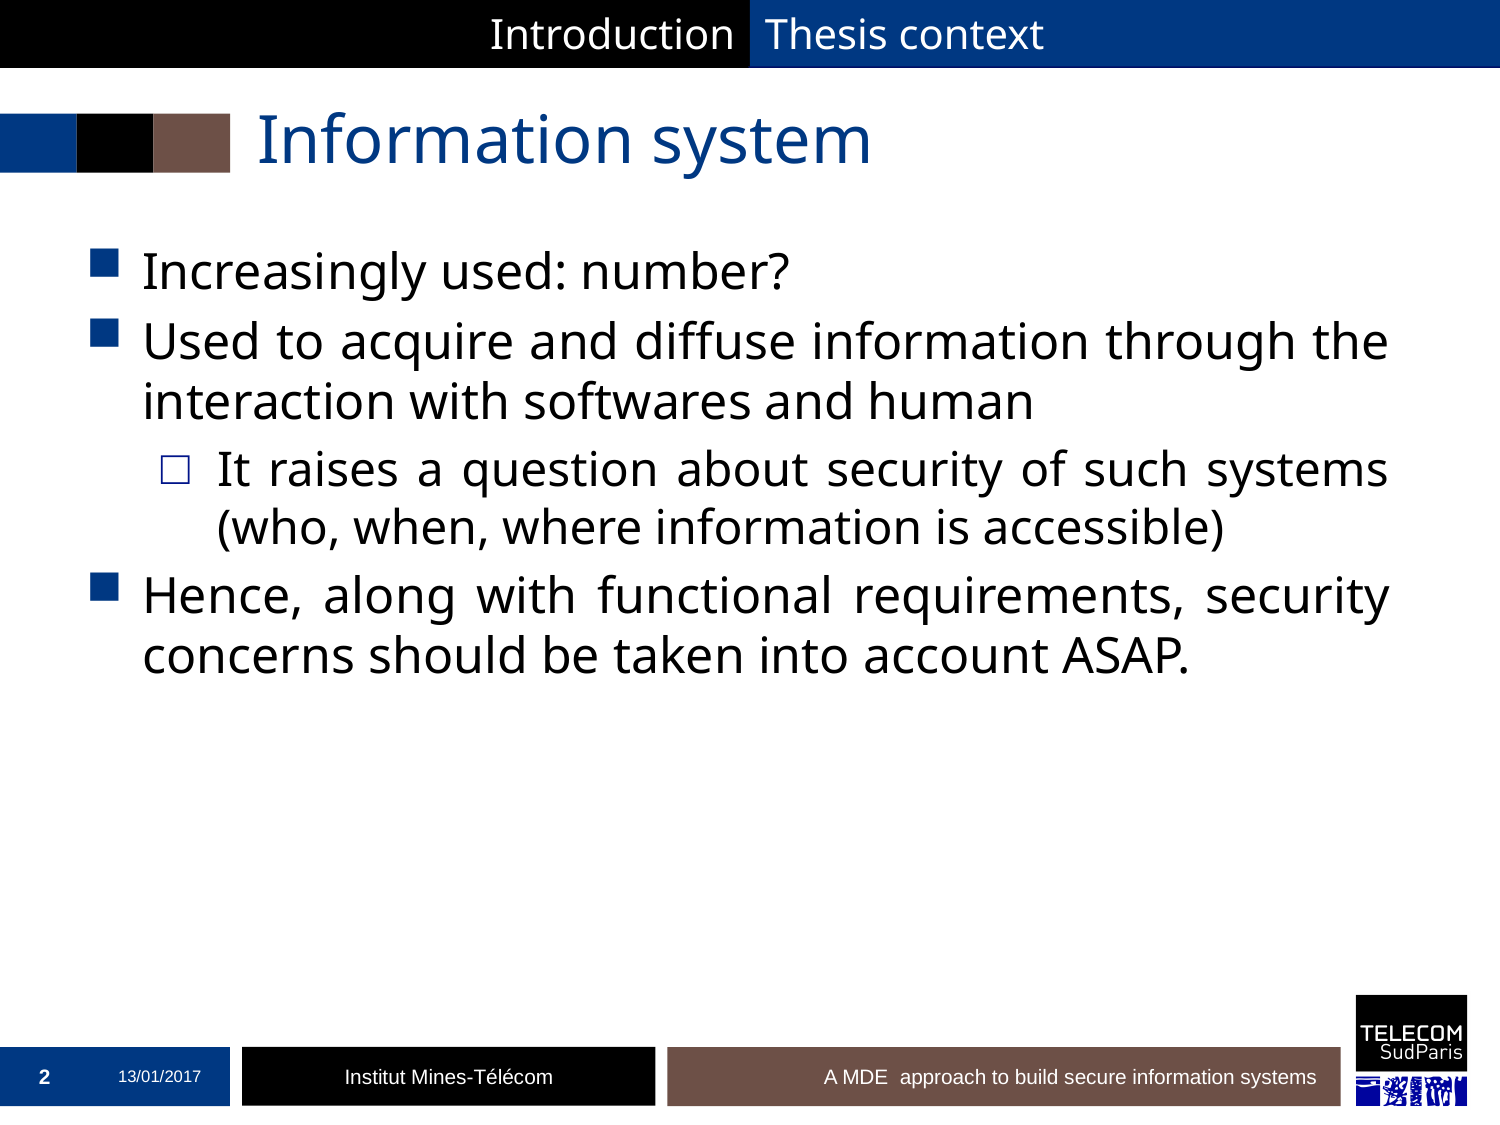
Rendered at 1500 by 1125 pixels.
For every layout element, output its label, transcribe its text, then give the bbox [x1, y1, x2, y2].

text_box Introduction [0, 0, 748, 68]
text_box Thesis context [748, 0, 1500, 68]
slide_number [89, 1046, 232, 1106]
title Information system [242, 90, 1459, 185]
list Increasingly used: number? Used to acquire and diffuse information through the interaction with softwares and human It raises a question about security of such systems (who, when, where information is accessible) Hence, along with functional requirements, security concerns should be taken into account ASAP. [70, 231, 1406, 1000]
footer A MDE approach to build secure information systems [667, 1046, 1341, 1106]
slide_number 2 [1, 1046, 89, 1106]
picture [1352, 991, 1471, 1110]
